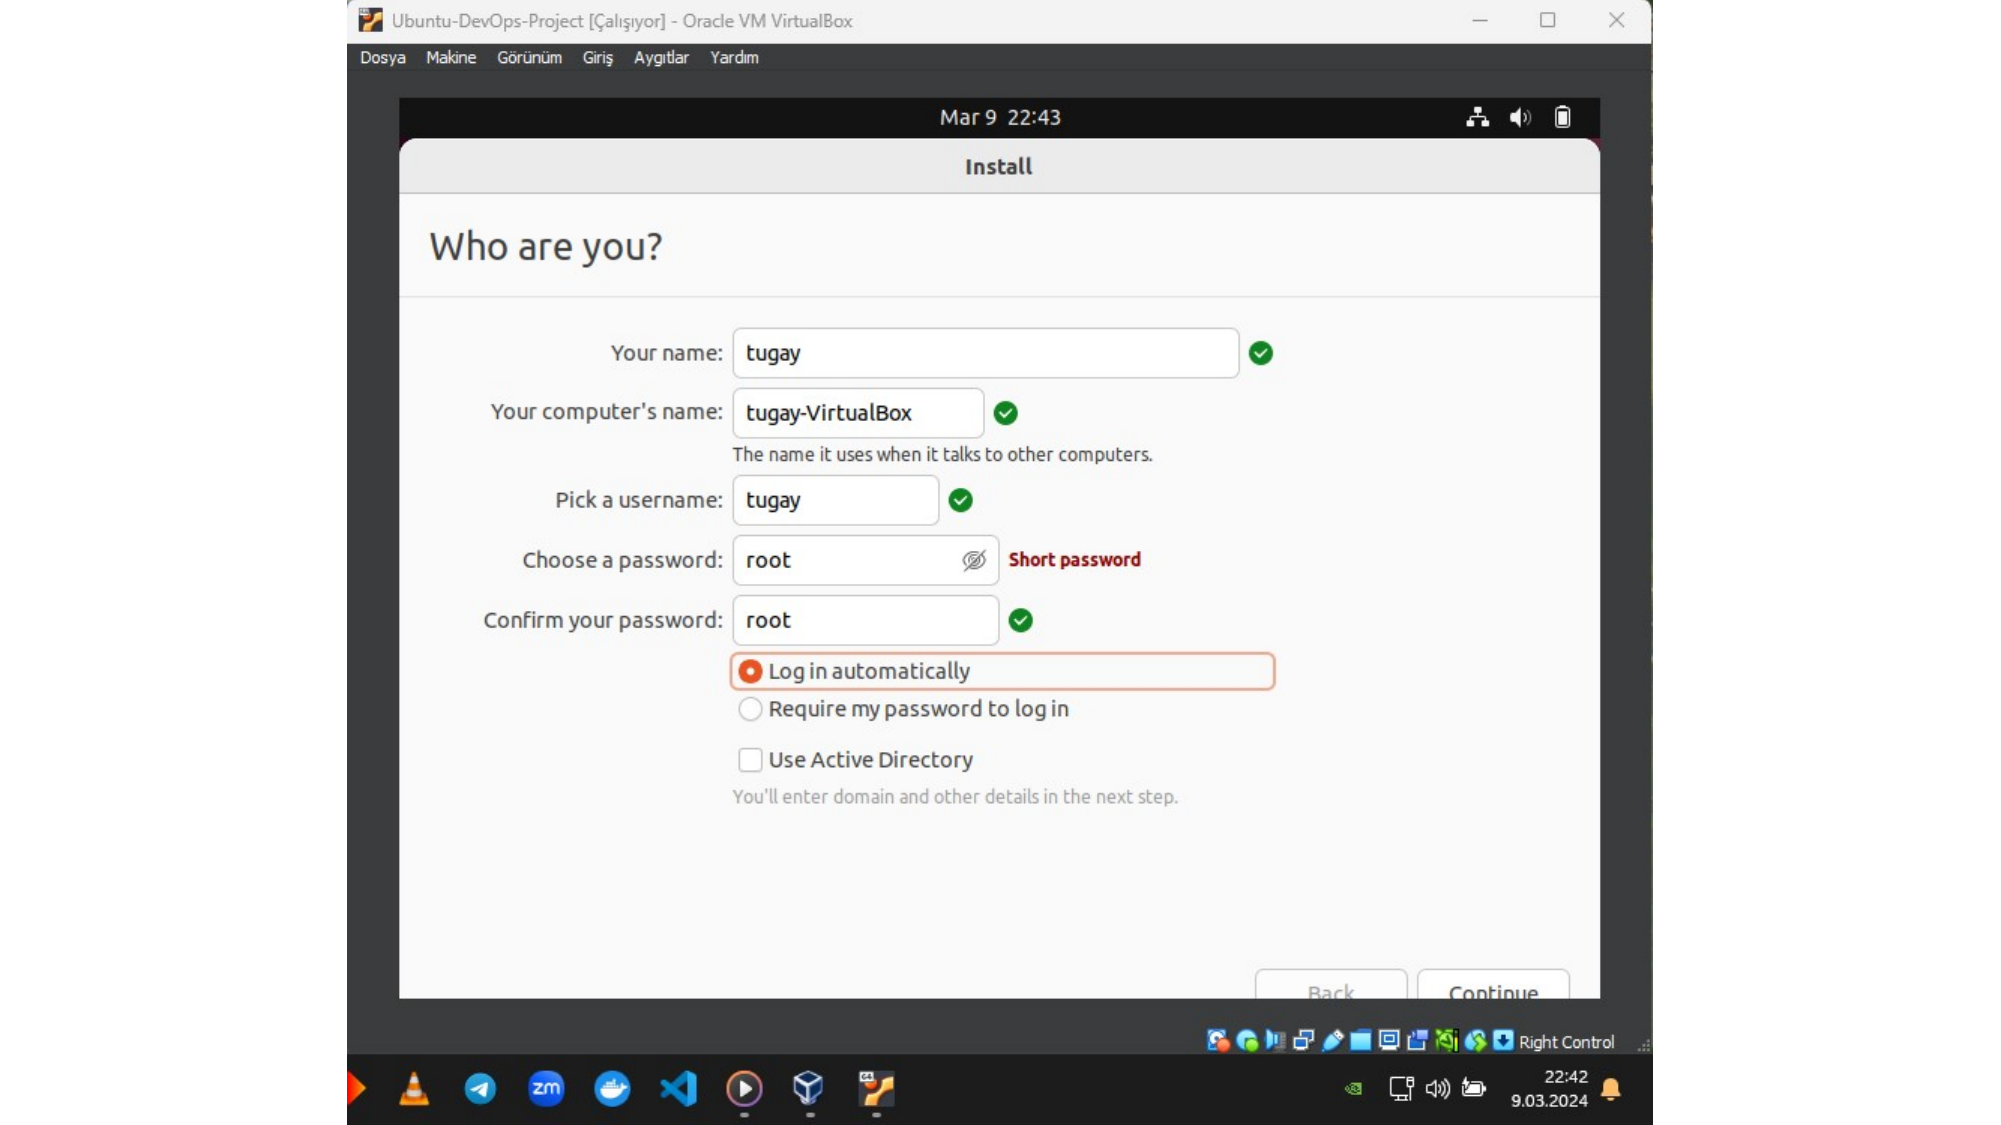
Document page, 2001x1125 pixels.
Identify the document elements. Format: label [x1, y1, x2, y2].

picture [347, 0, 1653, 1125]
